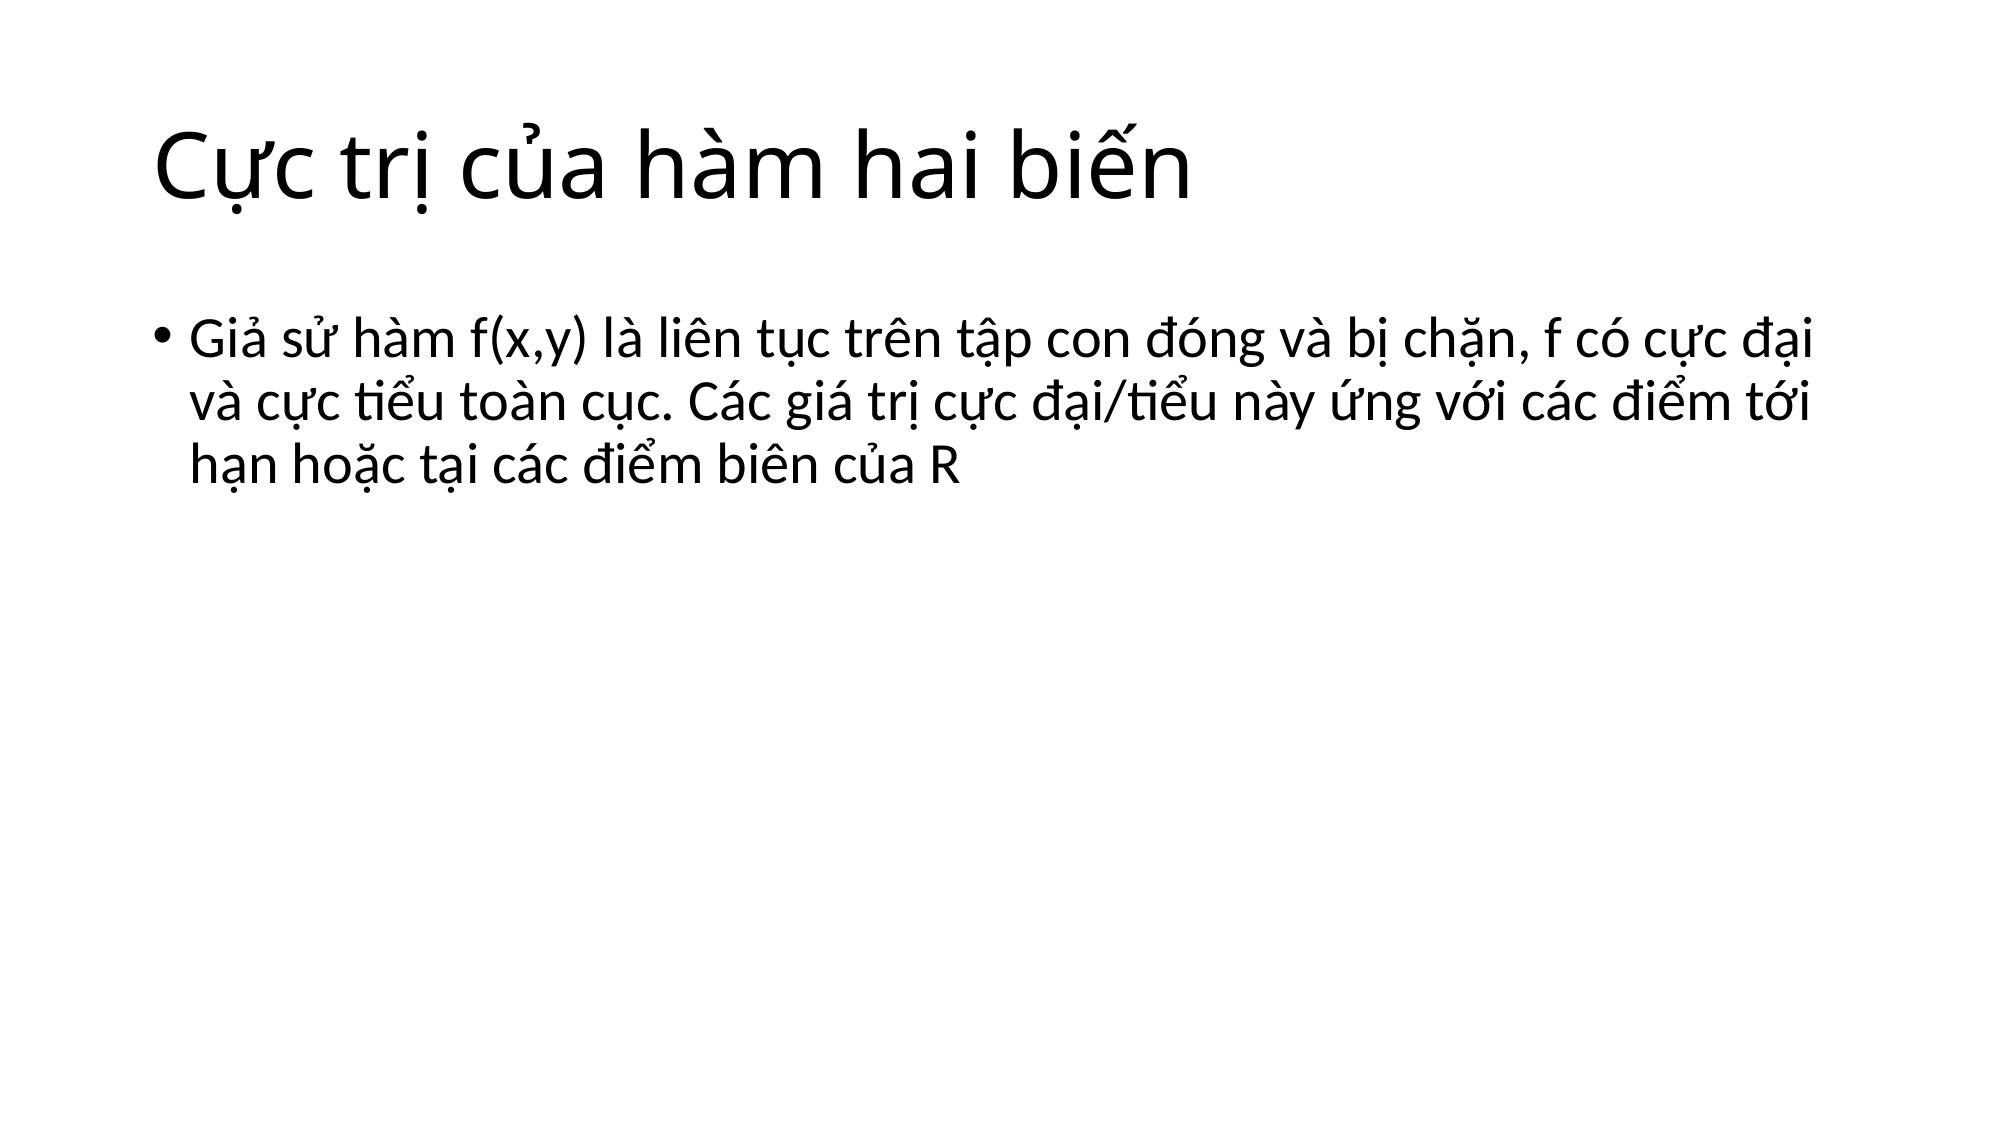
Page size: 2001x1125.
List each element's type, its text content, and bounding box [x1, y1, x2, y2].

title Cực trị của hàm hai biến [137, 59, 1863, 278]
list Giả sử hàm f(x,y) là liên tục trên tập con đóng và bị chặn, f có cực đại và cực tiểu toàn cục. Các giá trị cực đại/tiểu này ứng với các điểm tới hạn hoặc tại các điểm biên của R [137, 299, 1863, 1014]
